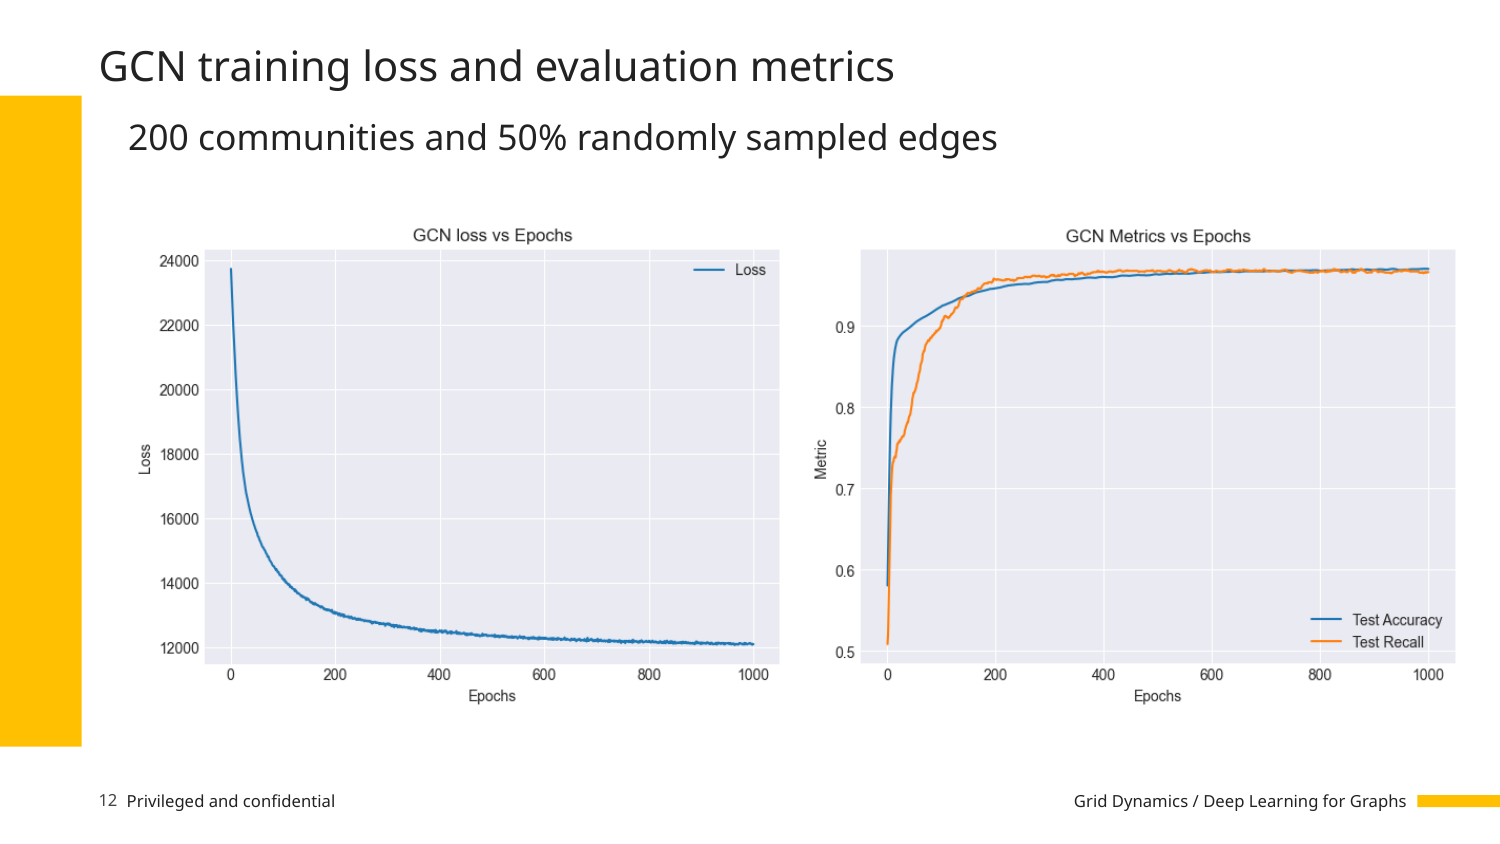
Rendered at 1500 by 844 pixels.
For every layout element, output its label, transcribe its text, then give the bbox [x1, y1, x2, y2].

title GCN training loss and evaluation metrics [98, 40, 1402, 89]
picture [127, 218, 790, 715]
title 200 communities and 50% randomly sampled edges [128, 112, 1432, 161]
picture [803, 219, 1466, 714]
slide_number ‹#› [98, 786, 179, 816]
